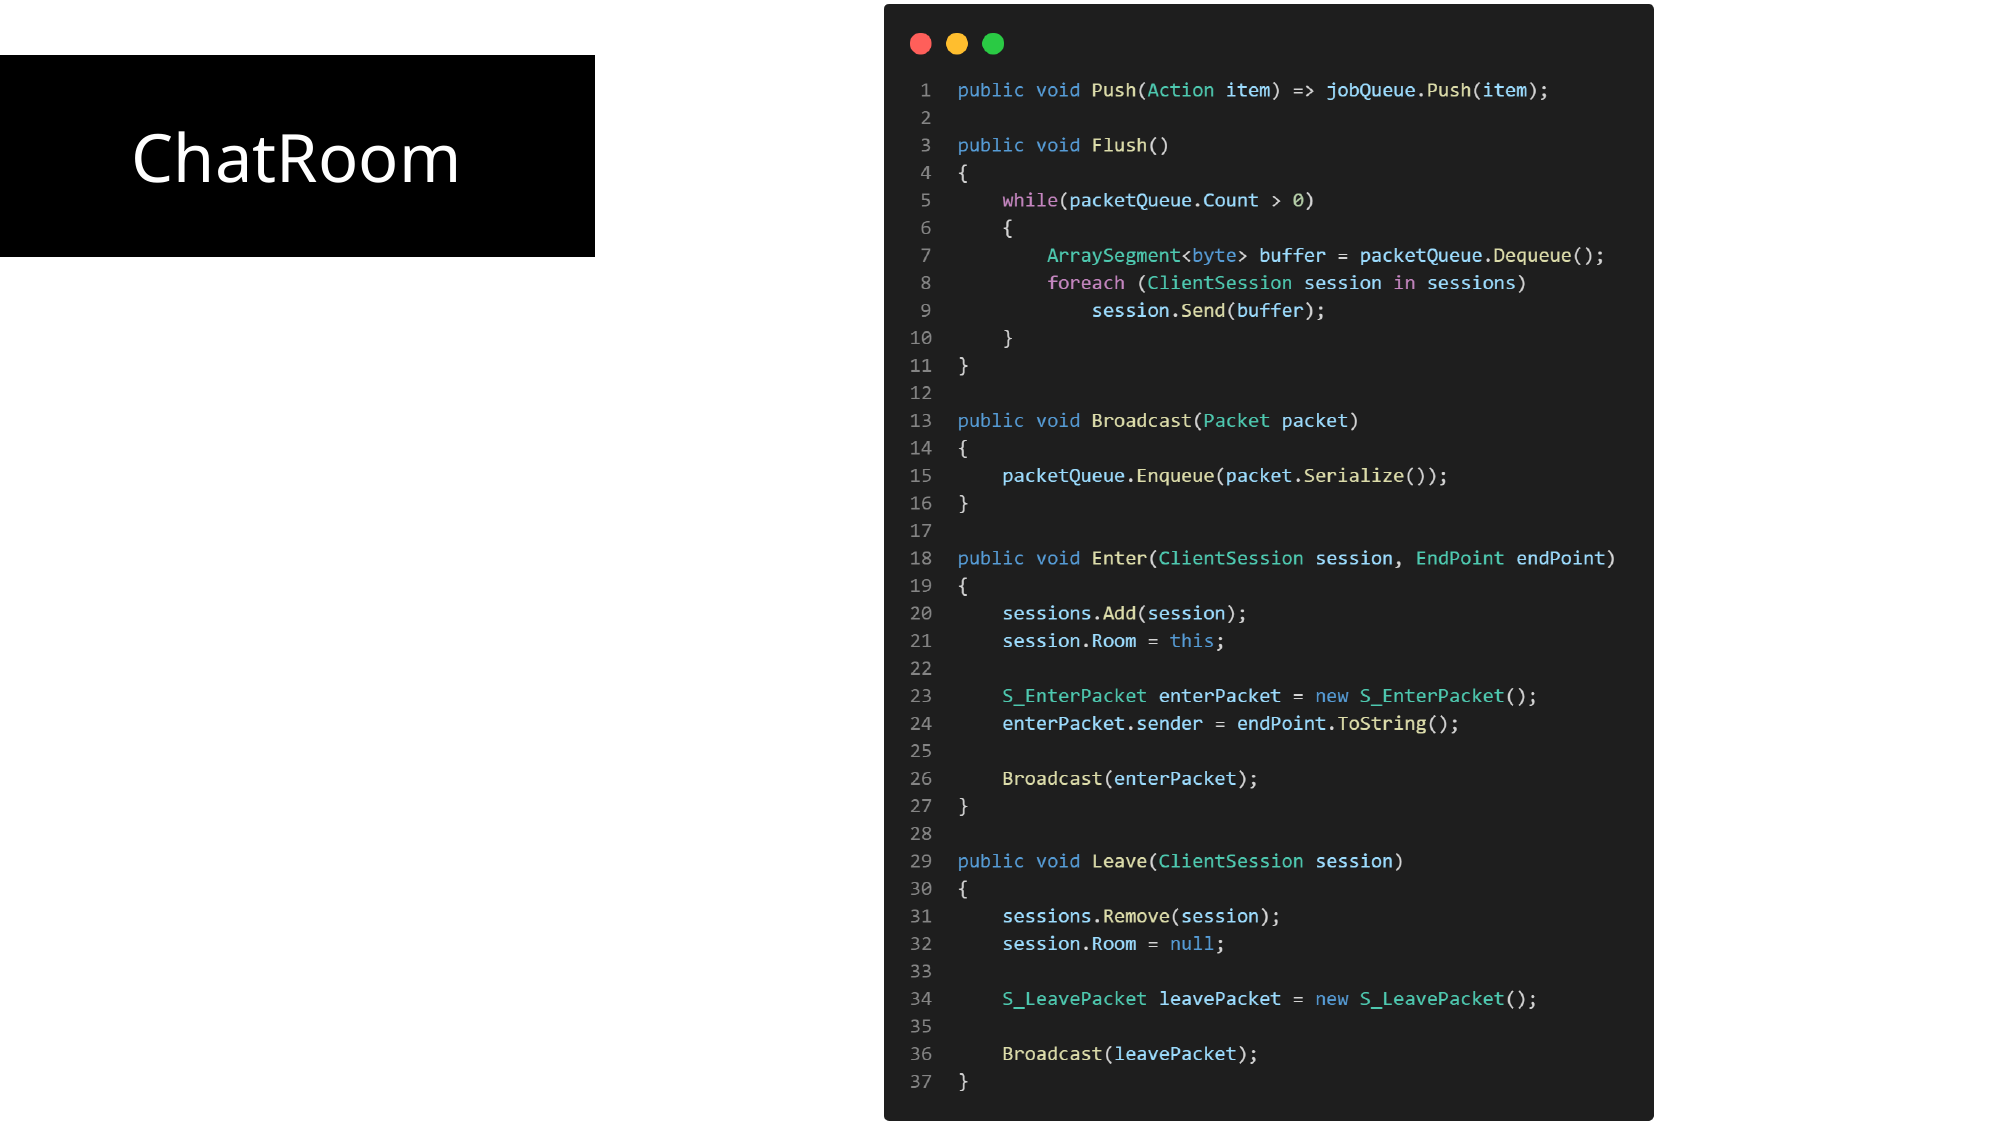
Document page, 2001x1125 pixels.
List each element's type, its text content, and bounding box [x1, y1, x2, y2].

picture [879, 0, 1658, 1125]
text_box ChatRoom [0, 55, 595, 257]
